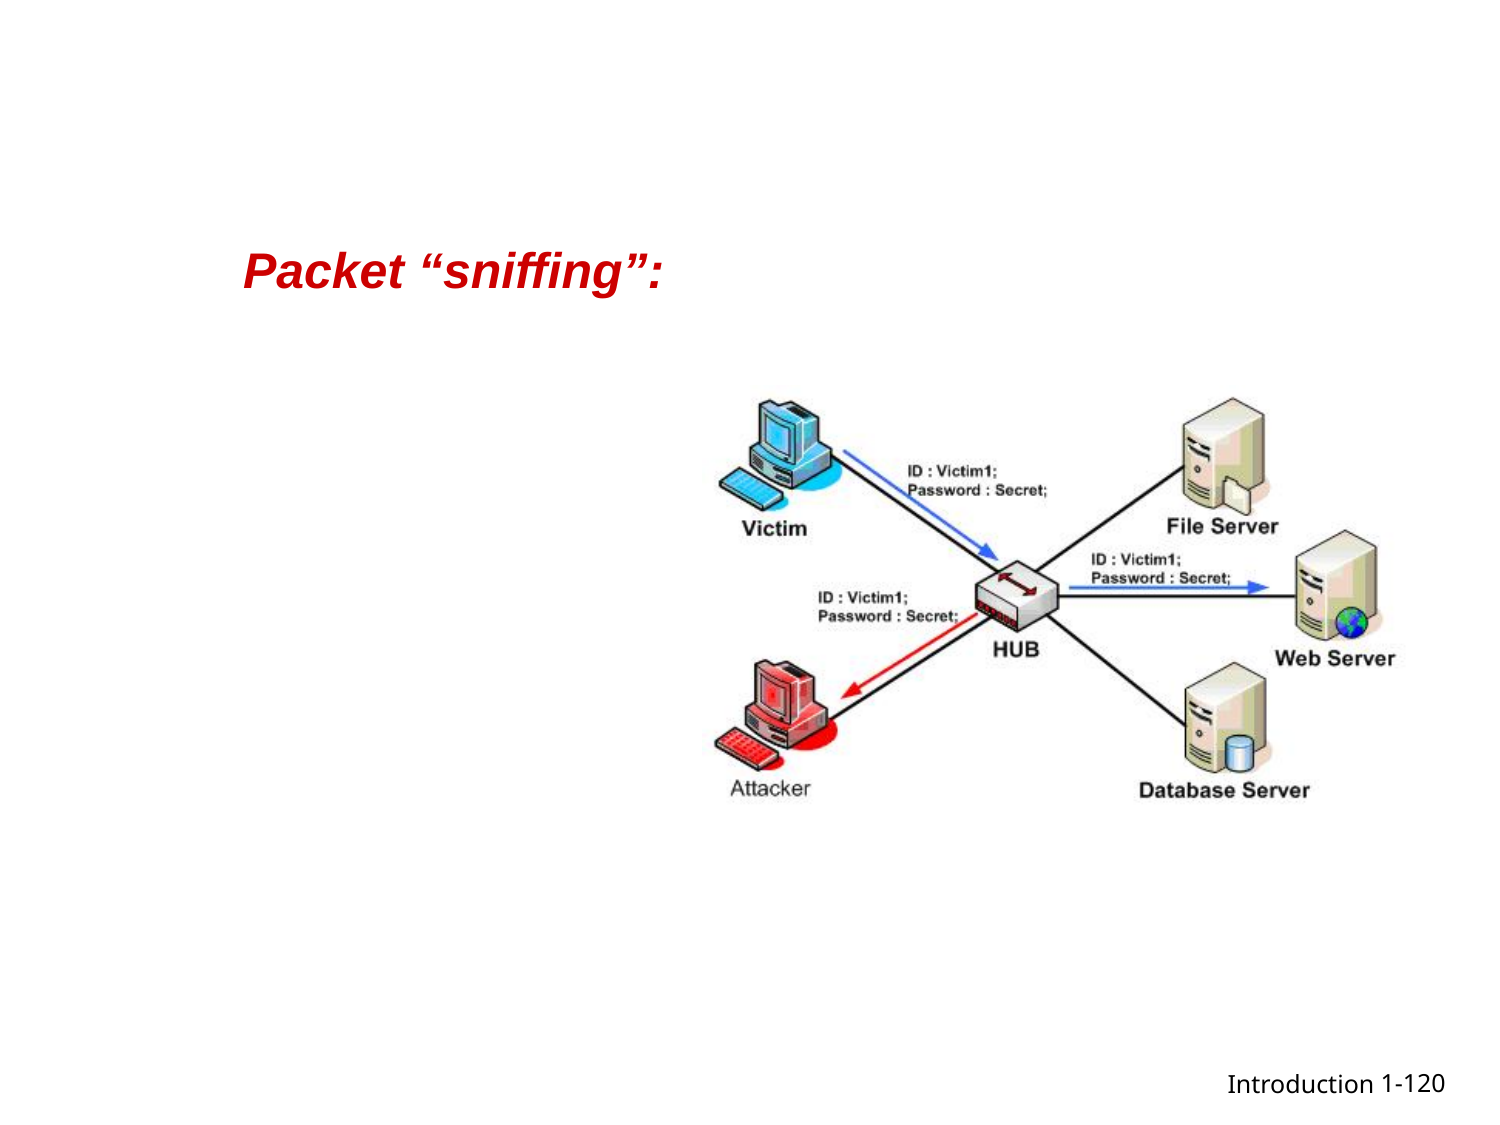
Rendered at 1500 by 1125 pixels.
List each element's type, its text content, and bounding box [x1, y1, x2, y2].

text_box Packet “sniffing”: [228, 231, 979, 307]
slide_number 1-120 [1365, 1060, 1477, 1106]
picture [702, 385, 1418, 830]
footer Introduction [914, 1060, 1390, 1108]
